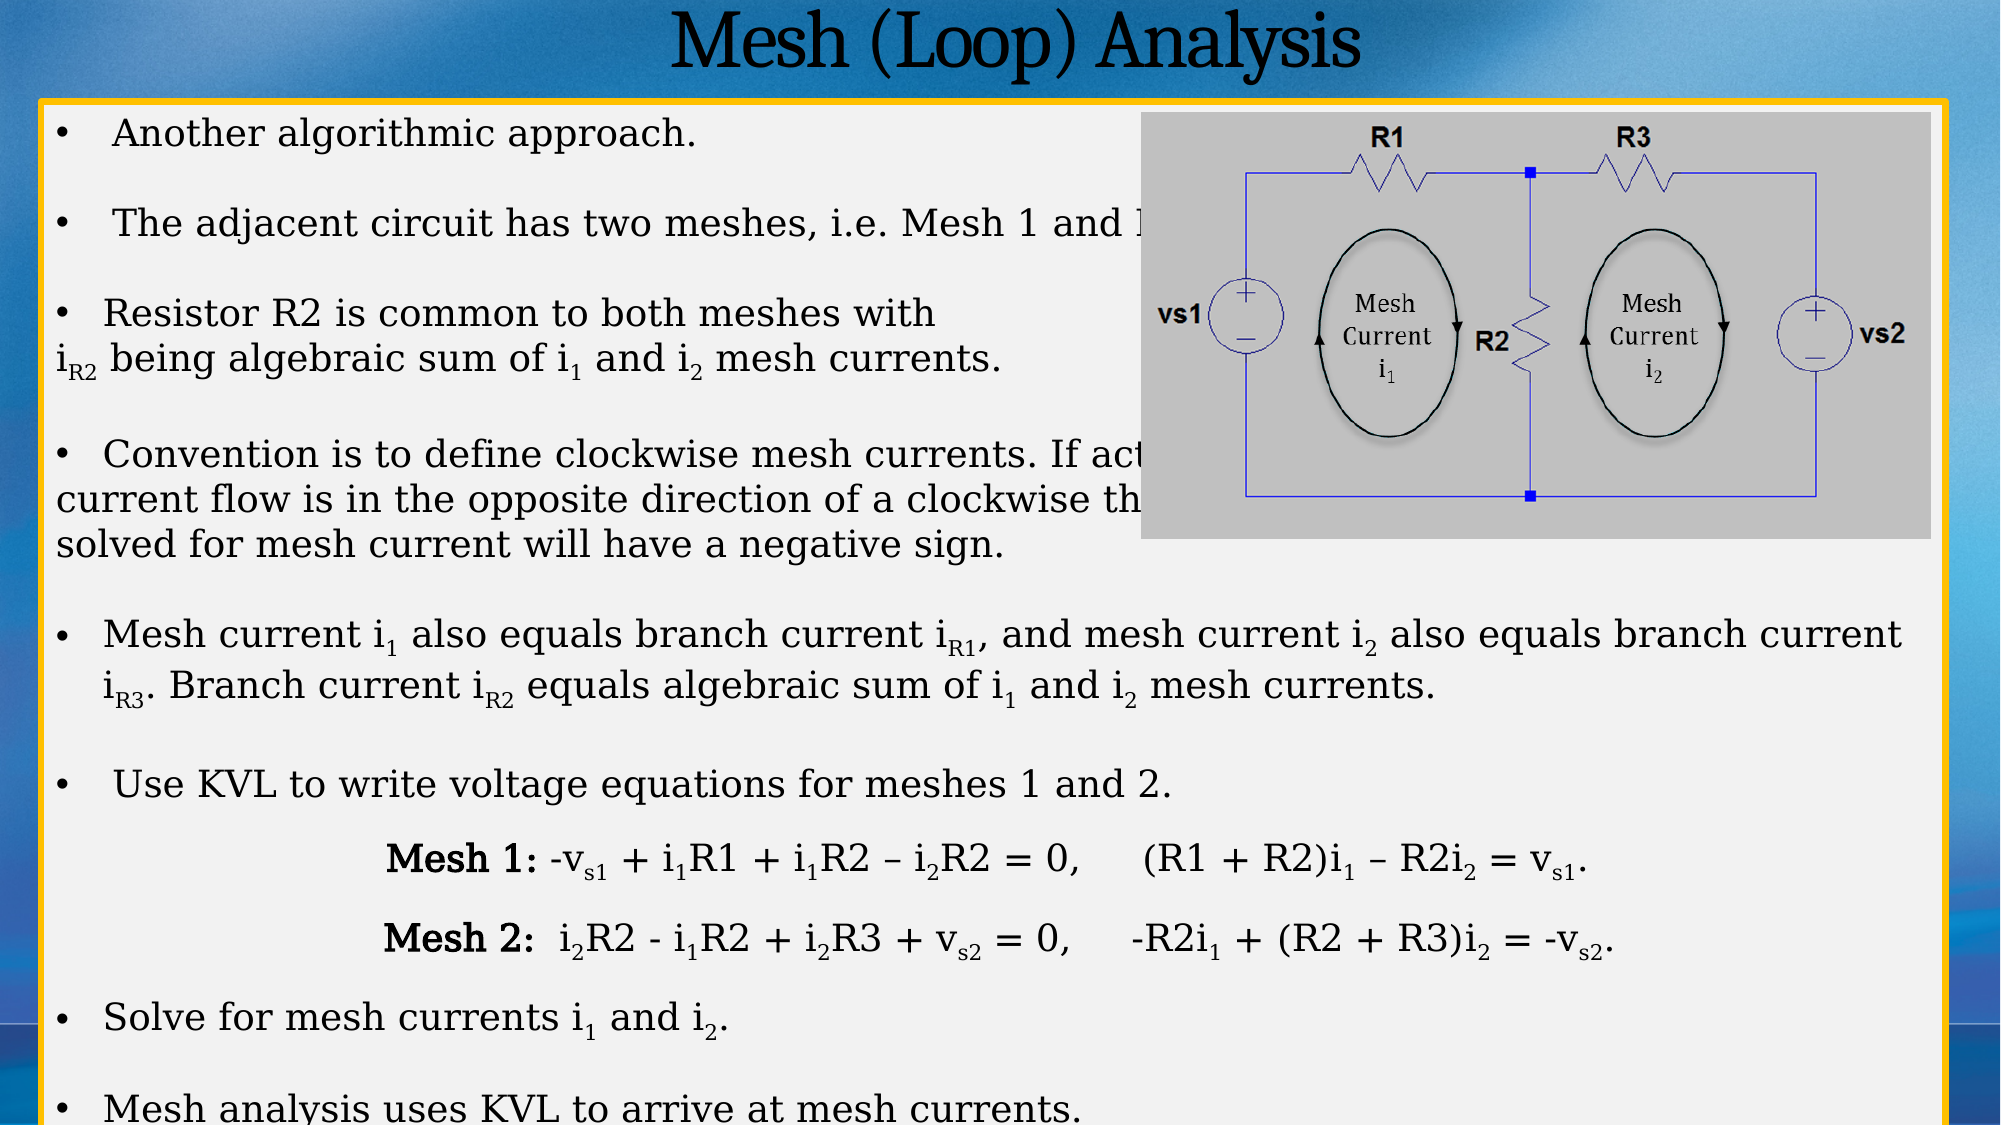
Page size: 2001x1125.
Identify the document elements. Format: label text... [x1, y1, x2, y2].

picture [1140, 112, 1931, 539]
text_box Another algorithmic approach. The adjacent circuit has two meshes, i.e. Mesh 1 and Mesh 2. Resistor R2 is common to both meshes with iR2 being algebraic sum of i1 and i2 mesh currents. Convention is to define clockwise mesh currents. If actual current flow is in the opposite direction of a clockwise then the solved for mesh current will have a negative sign. Mesh current i1 also equals branch current iR1, and mesh current i2 also equals branch current iR3. Branch current iR2 equals algebraic sum of i1 and i2 mesh currents. Use KVL to write voltage equations for meshes 1 and 2. Mesh 1: -vs1 + i1R1 + i1R2 – i2R2 = 0, (R1 + R2)i1 – R2i2 = vs1. Mesh 2: i2R2 - i1R2 + i2R3 + vs2 = 0, -R2i1 + (R2 + R3)i2 = -vs2. Solve for mesh currents i1 and i2. Mesh analysis uses KVL to arrive at mesh currents. [41, 101, 1946, 1125]
picture [0, 0, 2001, 1125]
title Mesh (Loop) Analysis [588, 0, 1445, 84]
